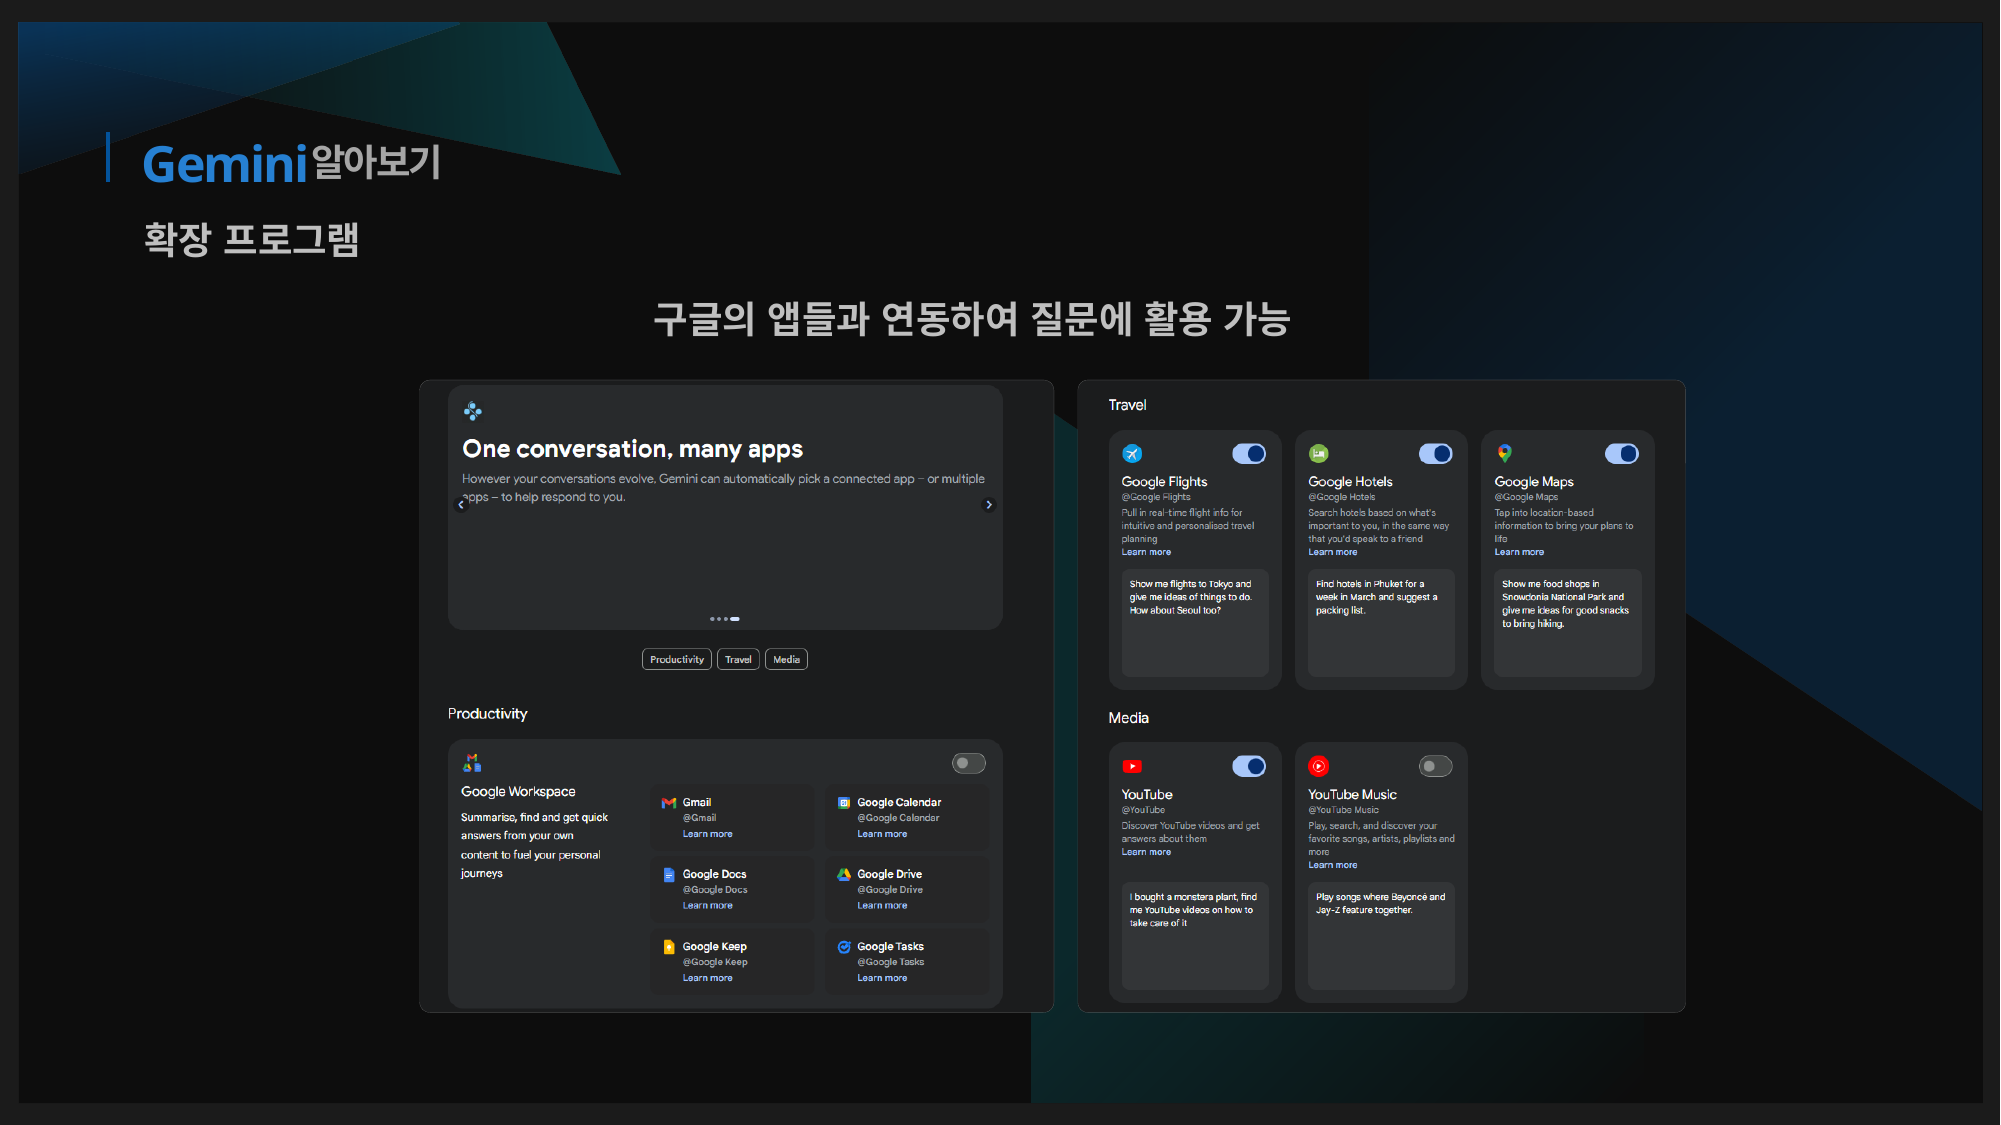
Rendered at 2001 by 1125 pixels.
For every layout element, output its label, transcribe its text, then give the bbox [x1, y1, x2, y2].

text_box [418, 378, 1056, 1015]
text_box [1076, 378, 1688, 1015]
title Gemini [127, 120, 369, 201]
text_box 구글의 앱들과 연동하여 질문에 활용 가능 [639, 288, 1748, 348]
text_box 알아보기 [296, 112, 543, 193]
text_box 확장 프로그램 [129, 209, 945, 270]
